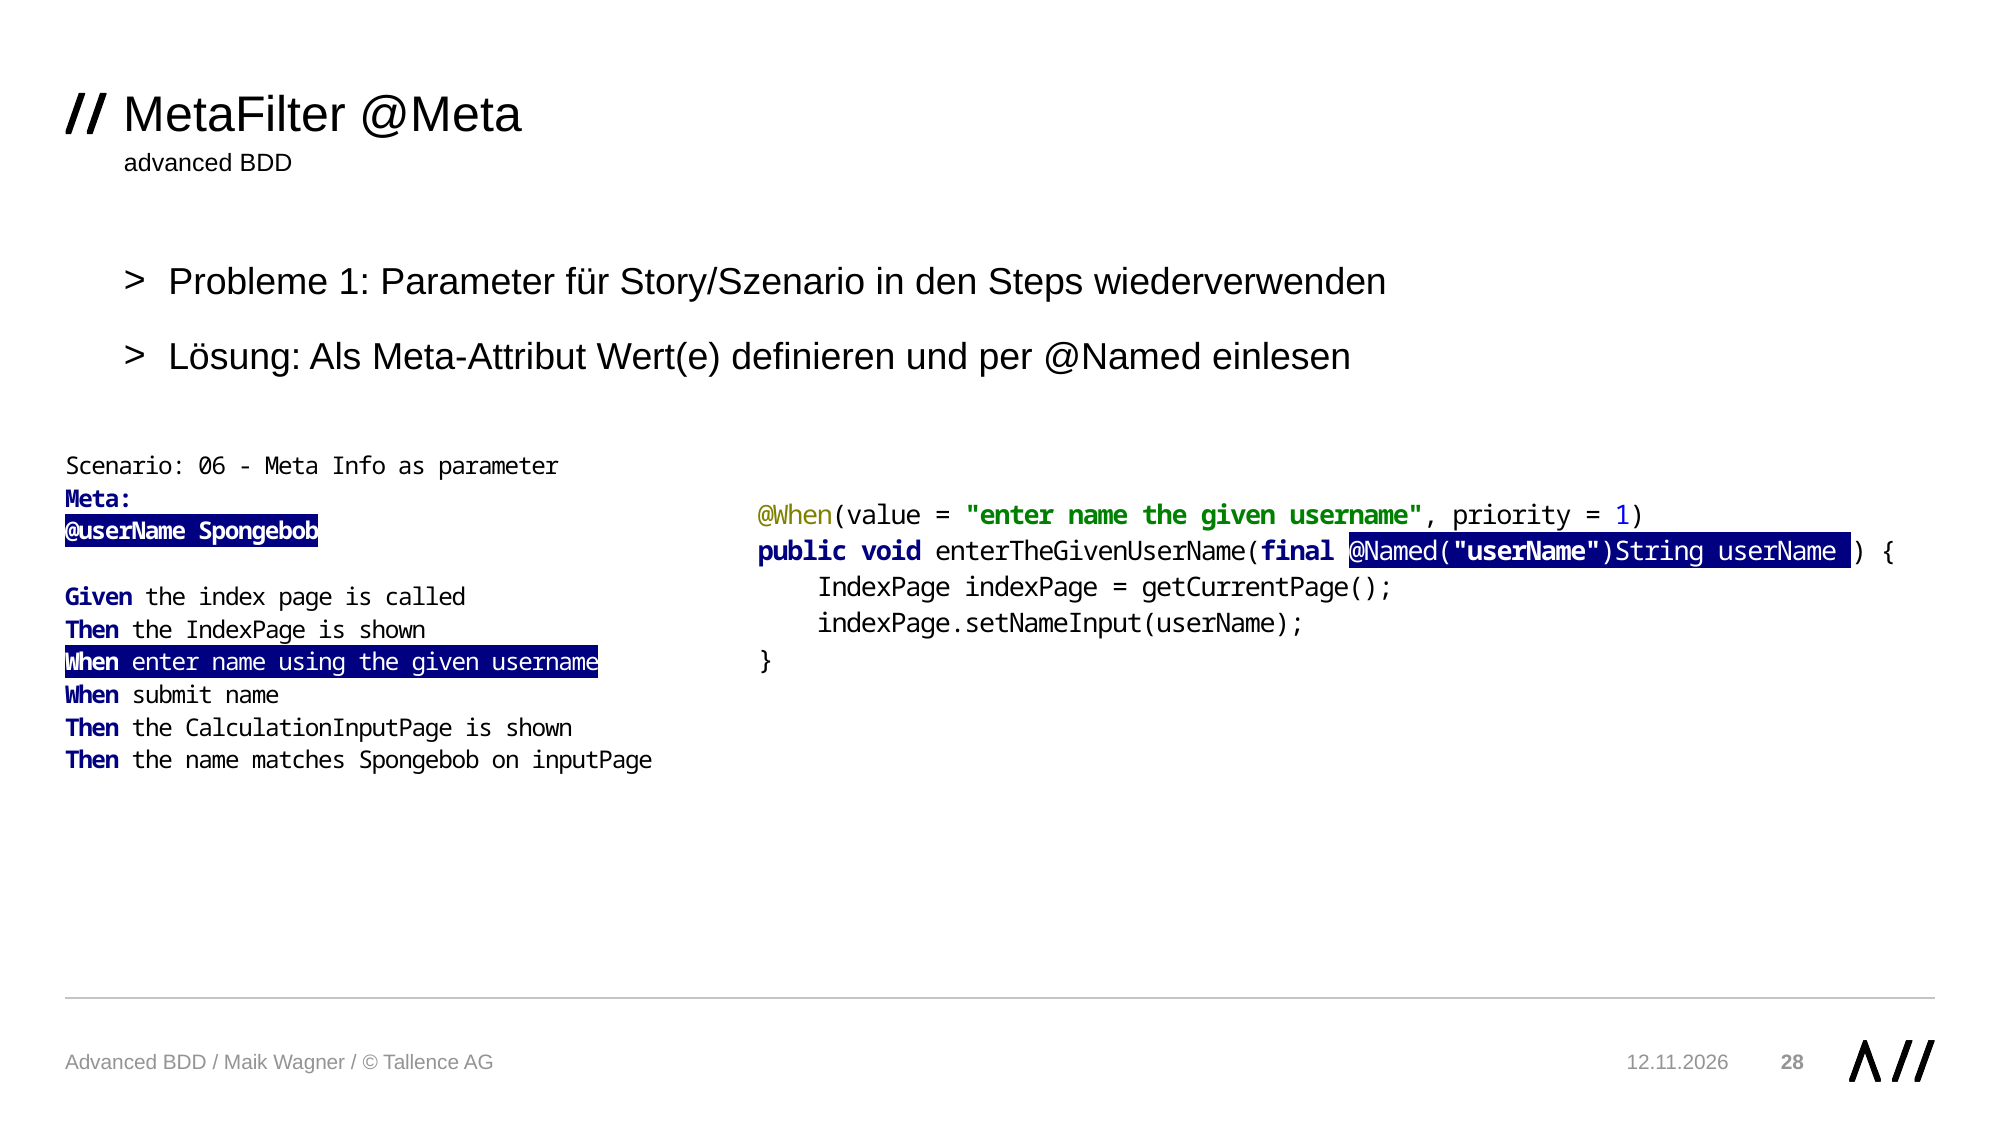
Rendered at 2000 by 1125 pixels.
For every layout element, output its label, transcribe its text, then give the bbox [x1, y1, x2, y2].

title MetaFilter @Meta [124, 88, 1935, 136]
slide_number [1615, 1031, 1729, 1091]
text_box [757, 495, 1919, 707]
footer Advanced BDD / Maik Wagner / © Tallence AG [64, 1031, 977, 1091]
list advanced BDD [124, 140, 1935, 170]
picture [1849, 1040, 1935, 1082]
list Probleme 1: Parameter für Story/Szenario in den Steps wiederverwenden Lösung: Als Meta-Attribut Wert(e) definieren und per @Named einlesen [124, 248, 1935, 954]
slide_number 28 [1757, 1031, 1804, 1091]
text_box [64, 448, 1113, 864]
